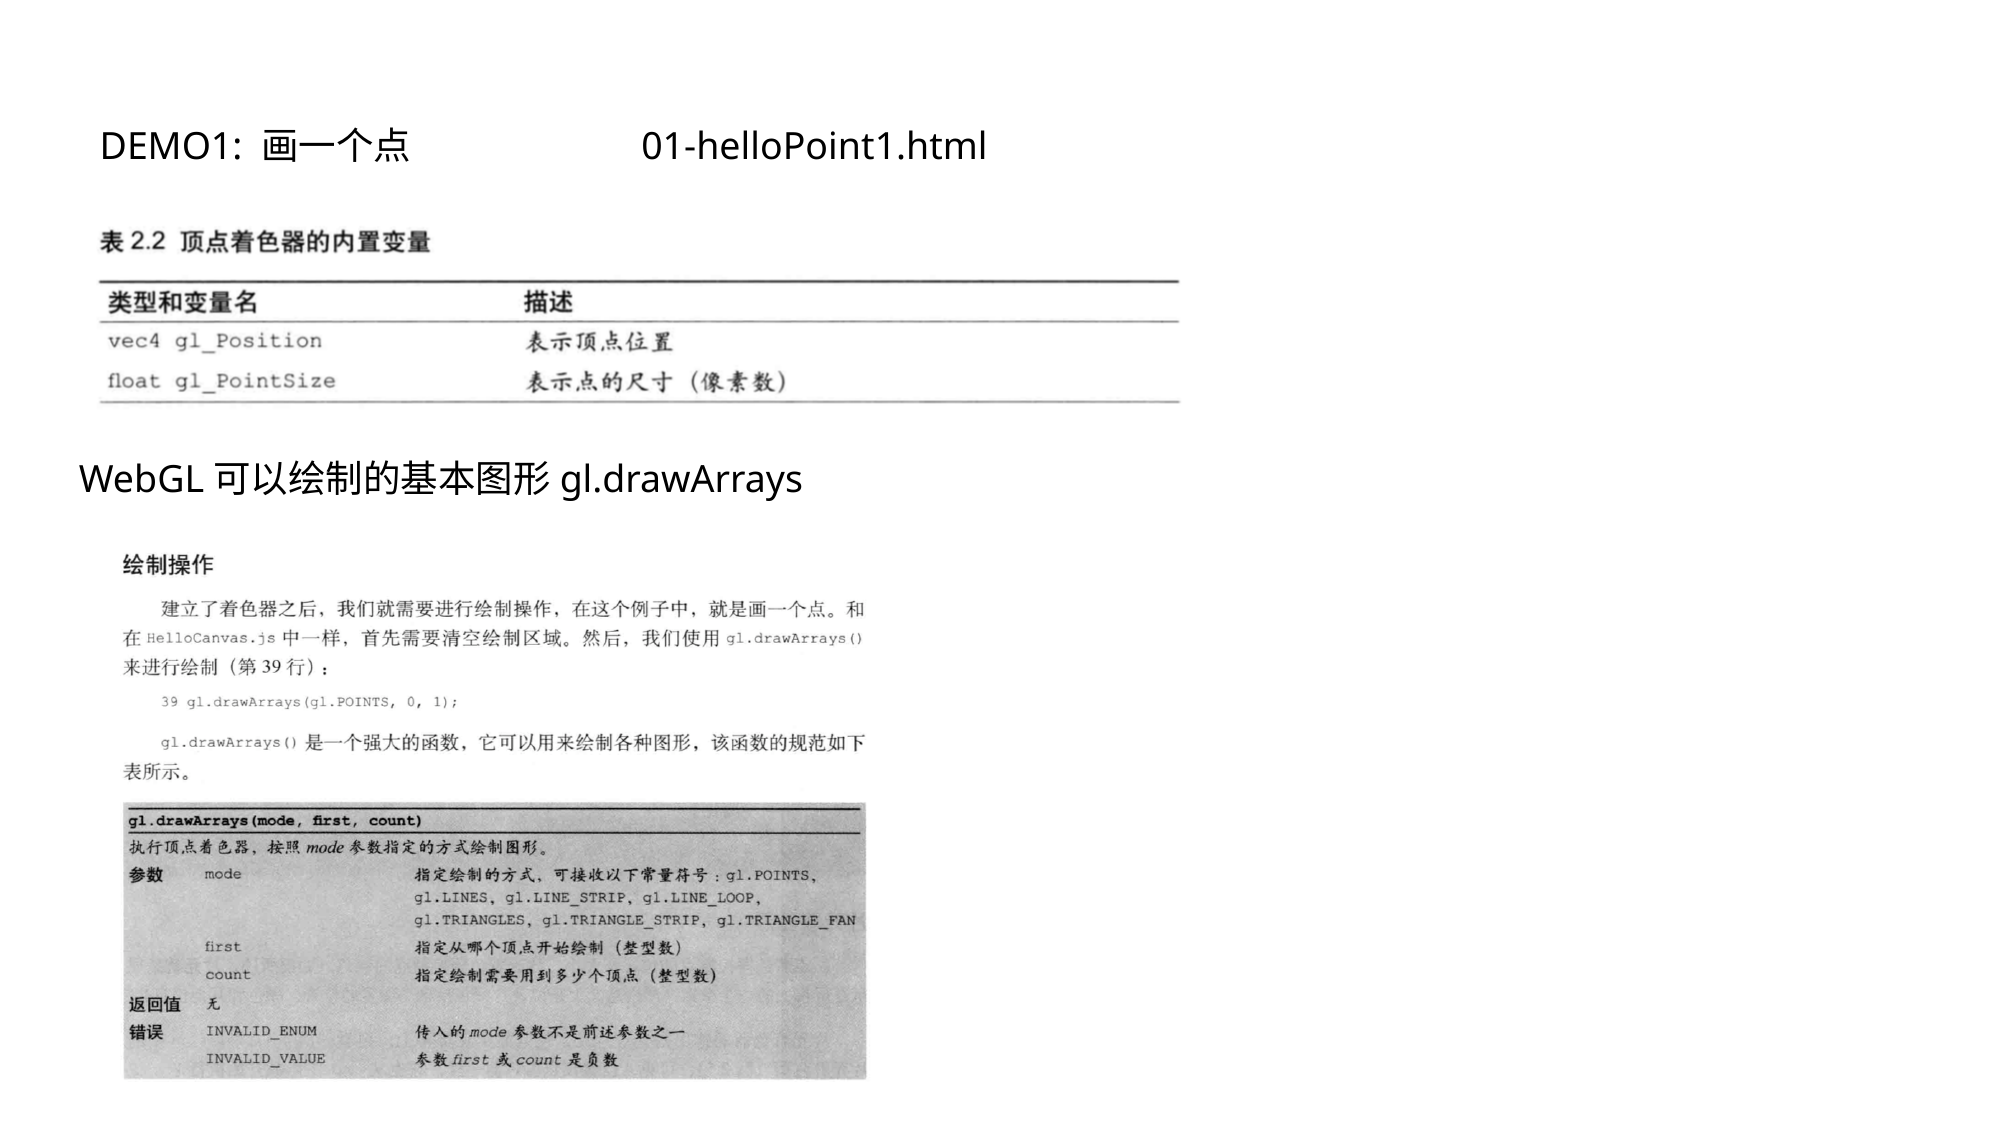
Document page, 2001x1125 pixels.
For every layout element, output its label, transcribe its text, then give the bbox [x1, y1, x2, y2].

picture [85, 525, 893, 1088]
picture [85, 221, 1232, 417]
text_box DEMO1: 画一个点 01-helloPoint1.html [84, 114, 1003, 175]
text_box WebGL可以绘制的基本图形gl.drawArrays [64, 447, 818, 508]
